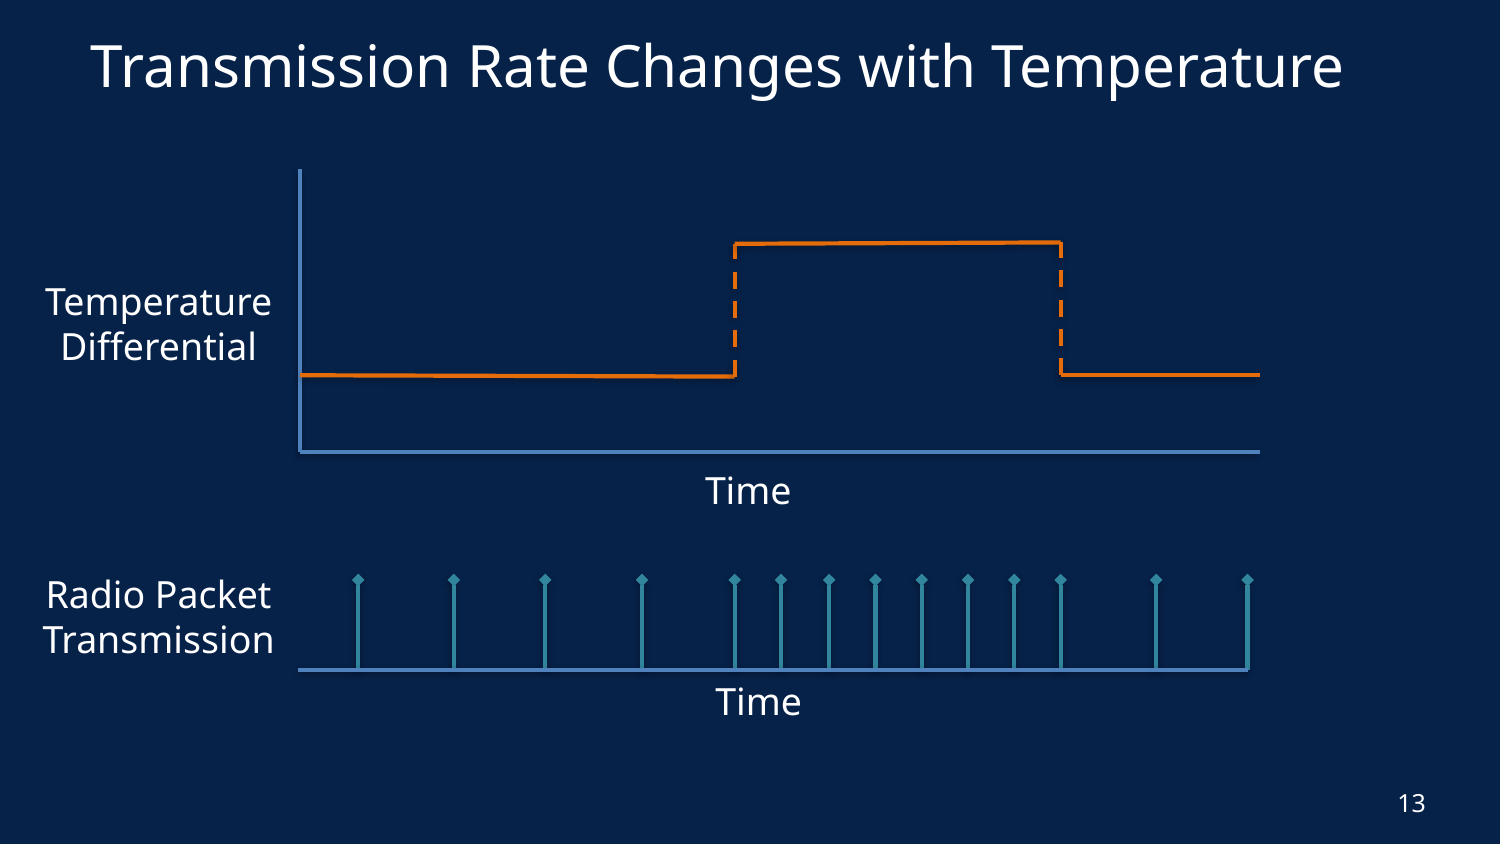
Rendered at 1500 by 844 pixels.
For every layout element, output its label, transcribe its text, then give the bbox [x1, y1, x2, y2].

text_box Time [572, 461, 924, 520]
title Transmission Rate Changes with Temperature [76, 22, 1427, 121]
text_box Radio Packet Transmission [17, 563, 301, 669]
text_box Time [583, 680, 935, 731]
text_box Temperature Differential [17, 270, 295, 376]
slide_number 13 [1088, 782, 1427, 828]
